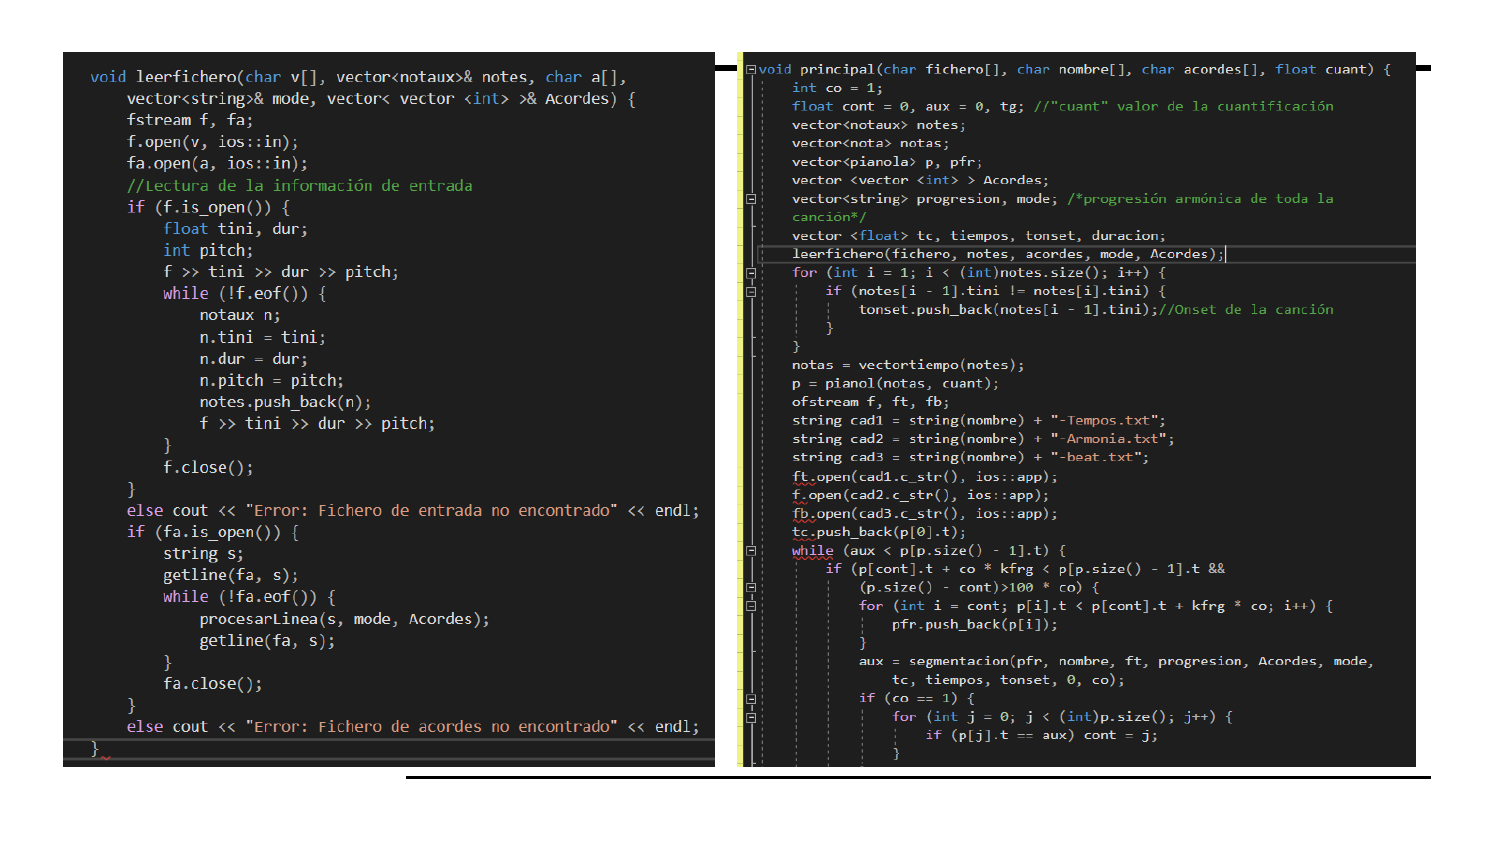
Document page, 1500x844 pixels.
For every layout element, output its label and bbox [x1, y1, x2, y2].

picture [62, 52, 715, 768]
picture [736, 52, 1417, 768]
